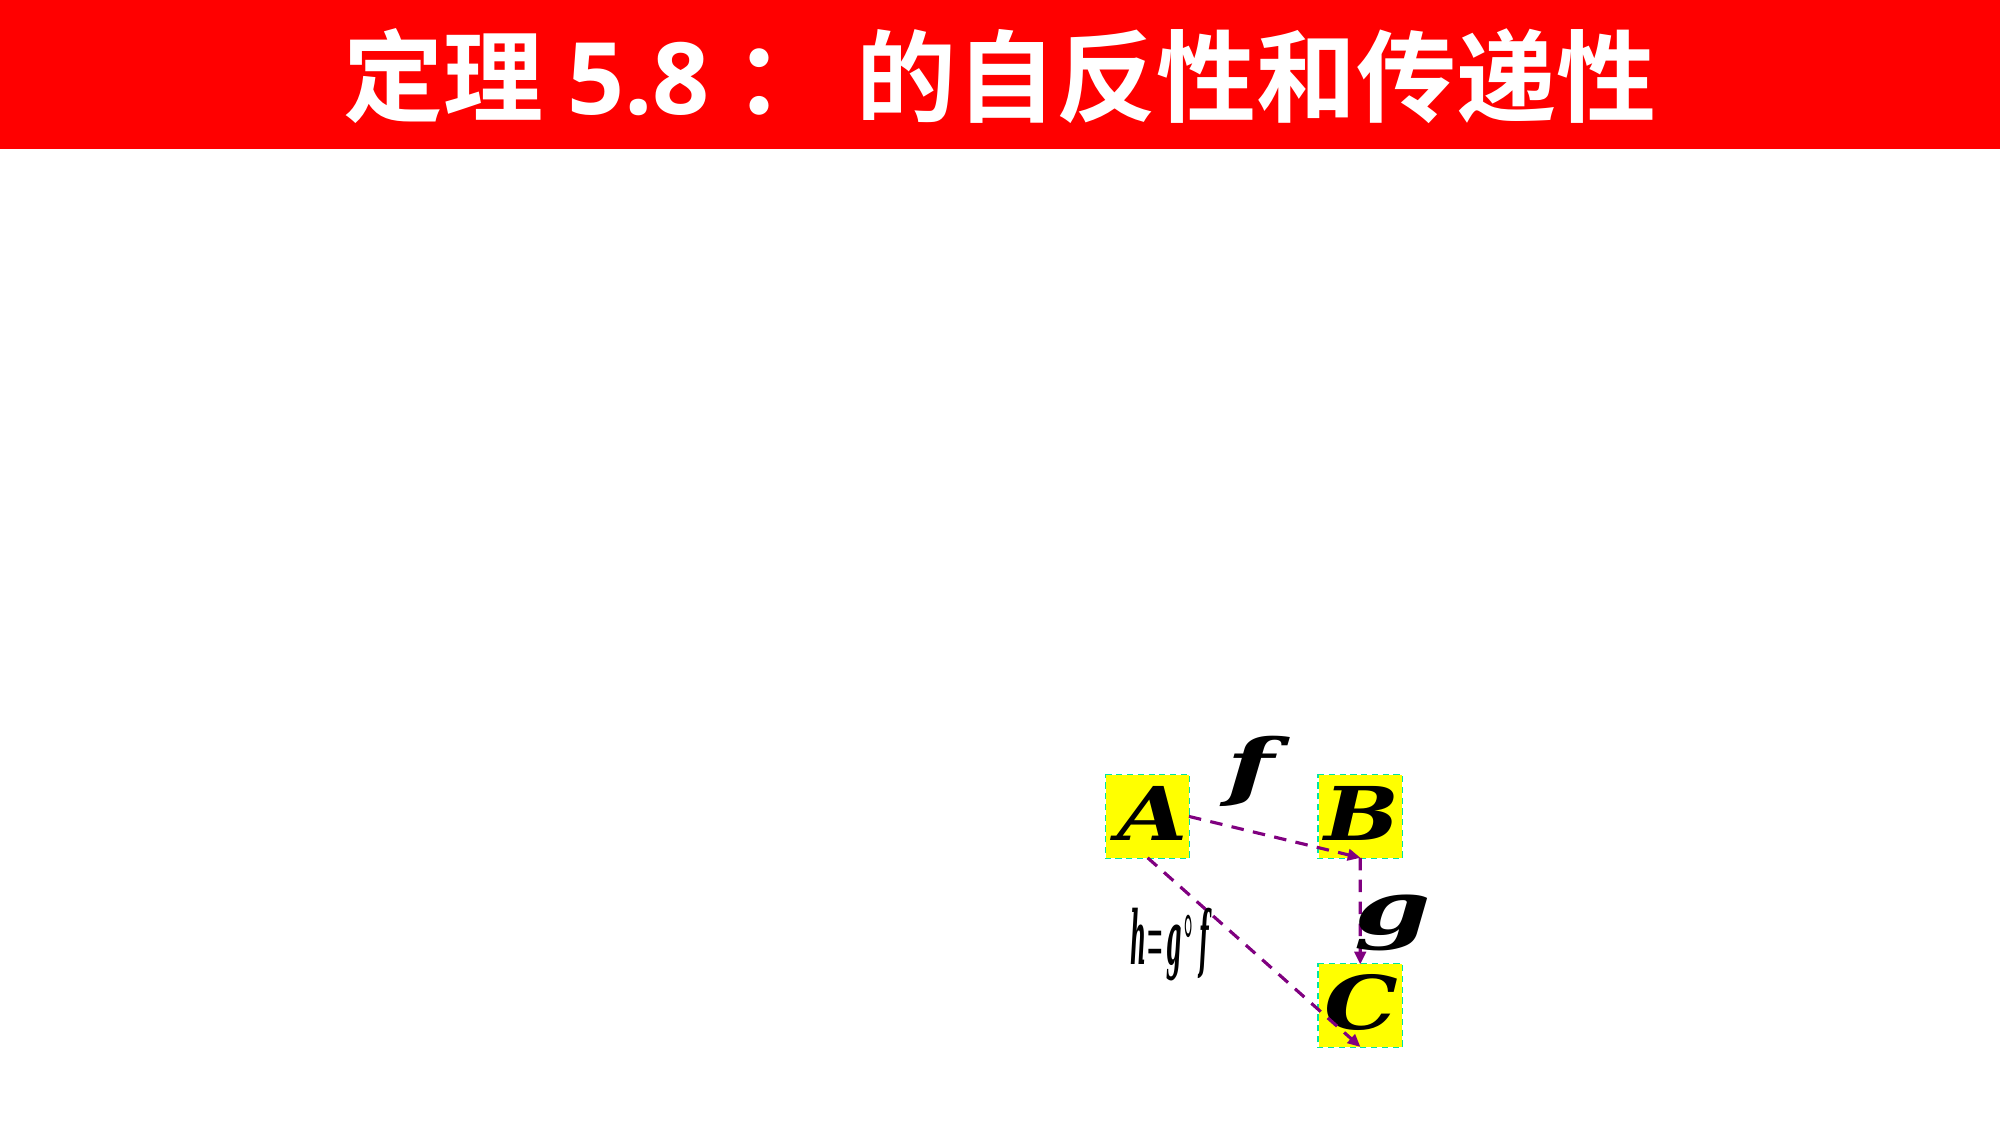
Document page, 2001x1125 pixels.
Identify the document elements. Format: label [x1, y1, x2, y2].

text_box [1147, 857, 1320, 1006]
